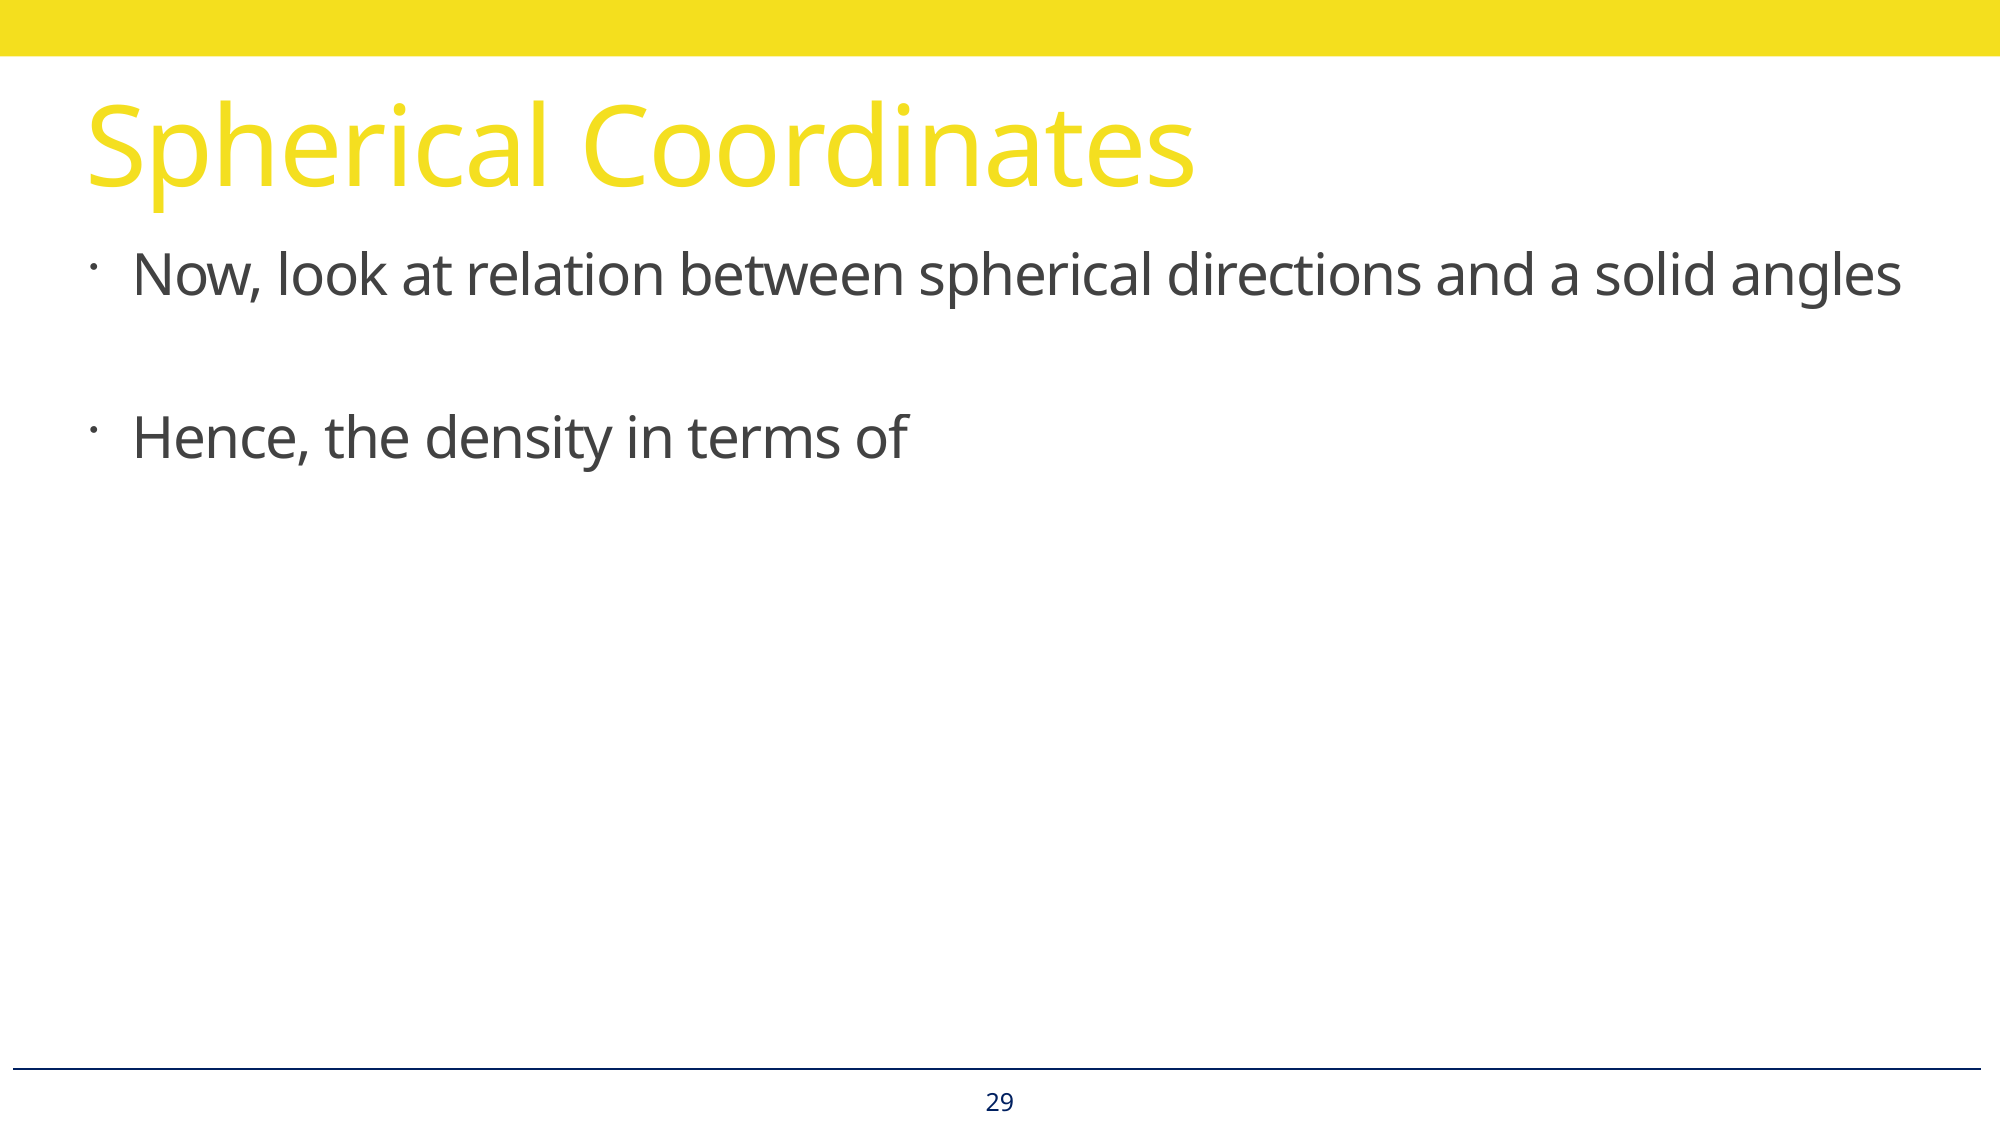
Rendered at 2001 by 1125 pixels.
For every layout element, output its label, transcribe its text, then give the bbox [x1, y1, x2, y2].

title Spherical Coordinates [85, 89, 1915, 212]
slide_number 29 [916, 1078, 1084, 1125]
